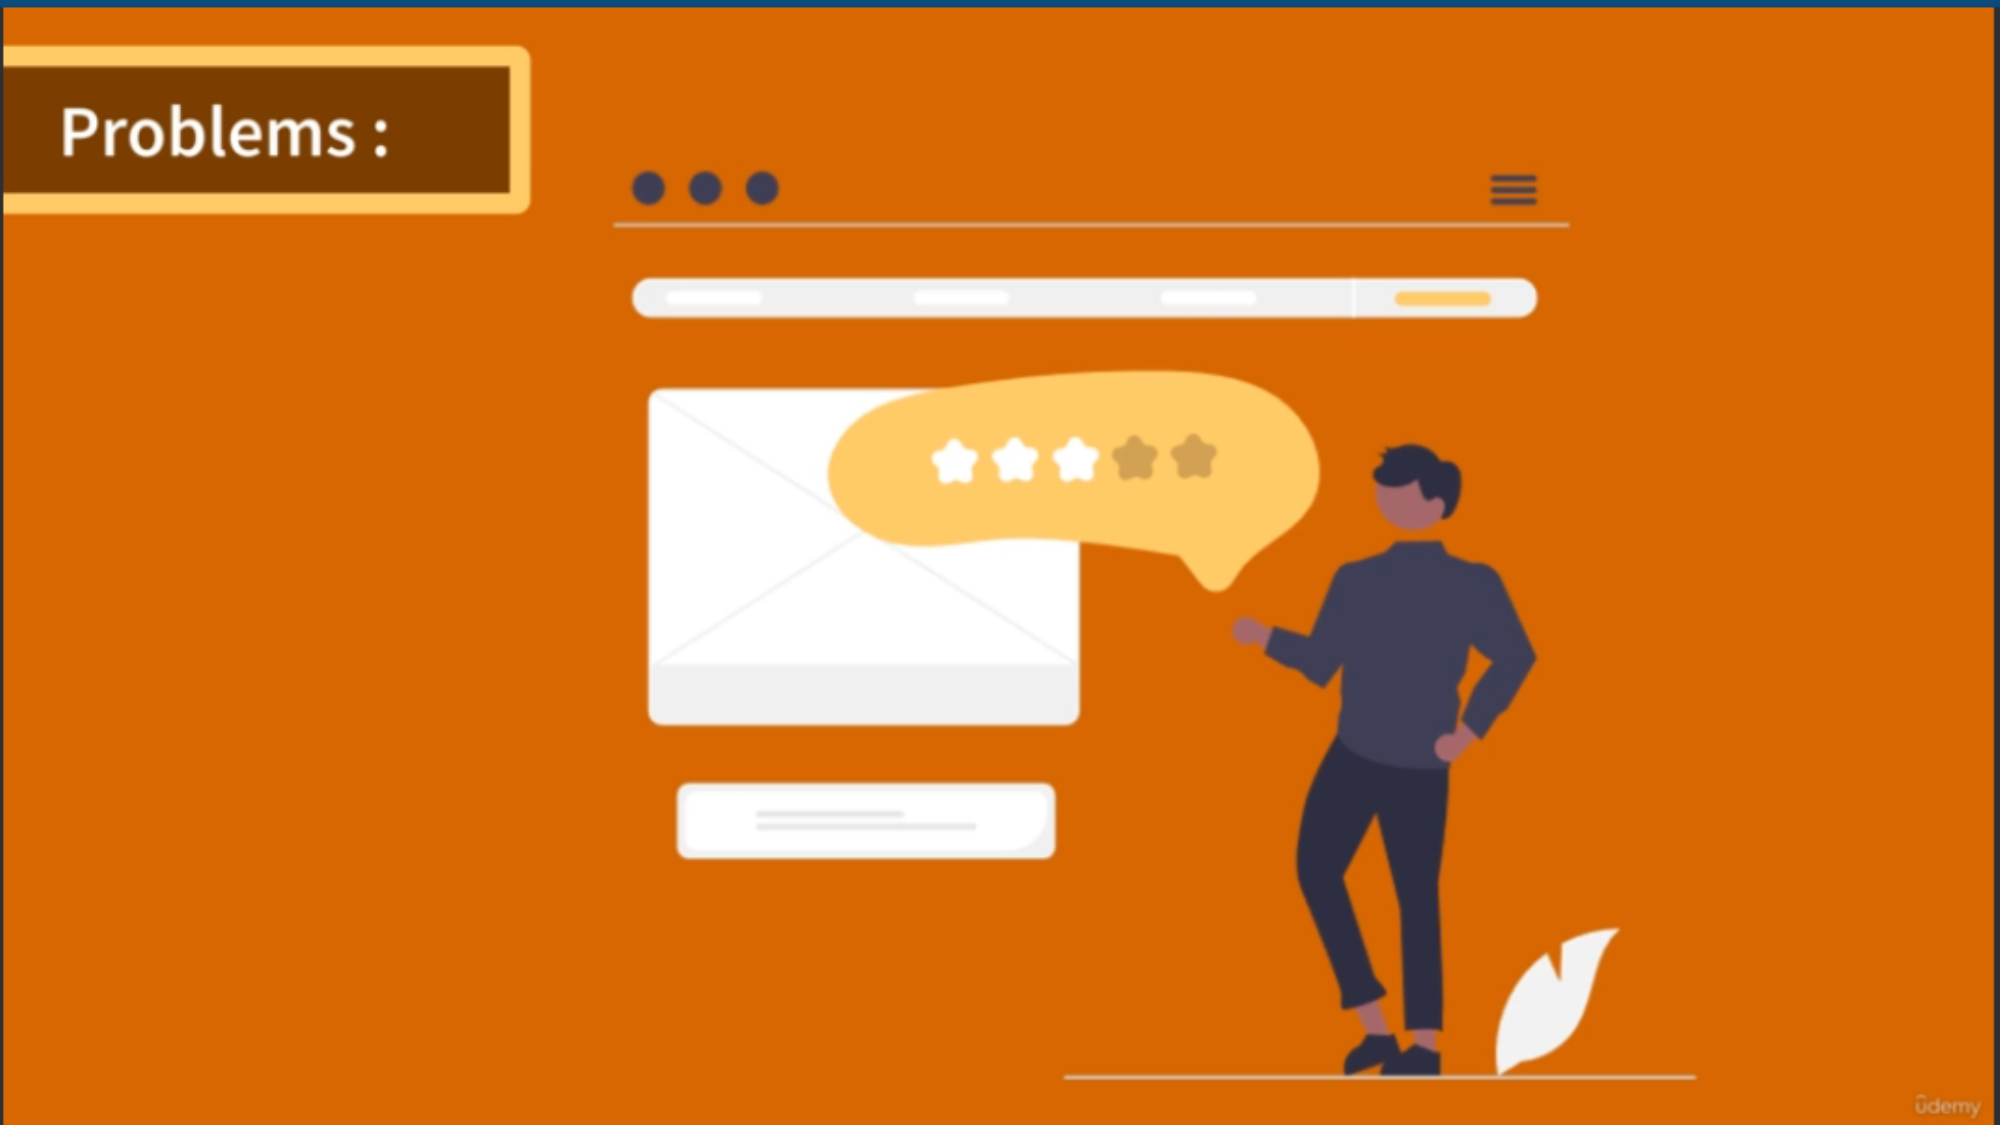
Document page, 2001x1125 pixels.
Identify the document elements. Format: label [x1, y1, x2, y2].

list [0, 0, 2000, 1125]
